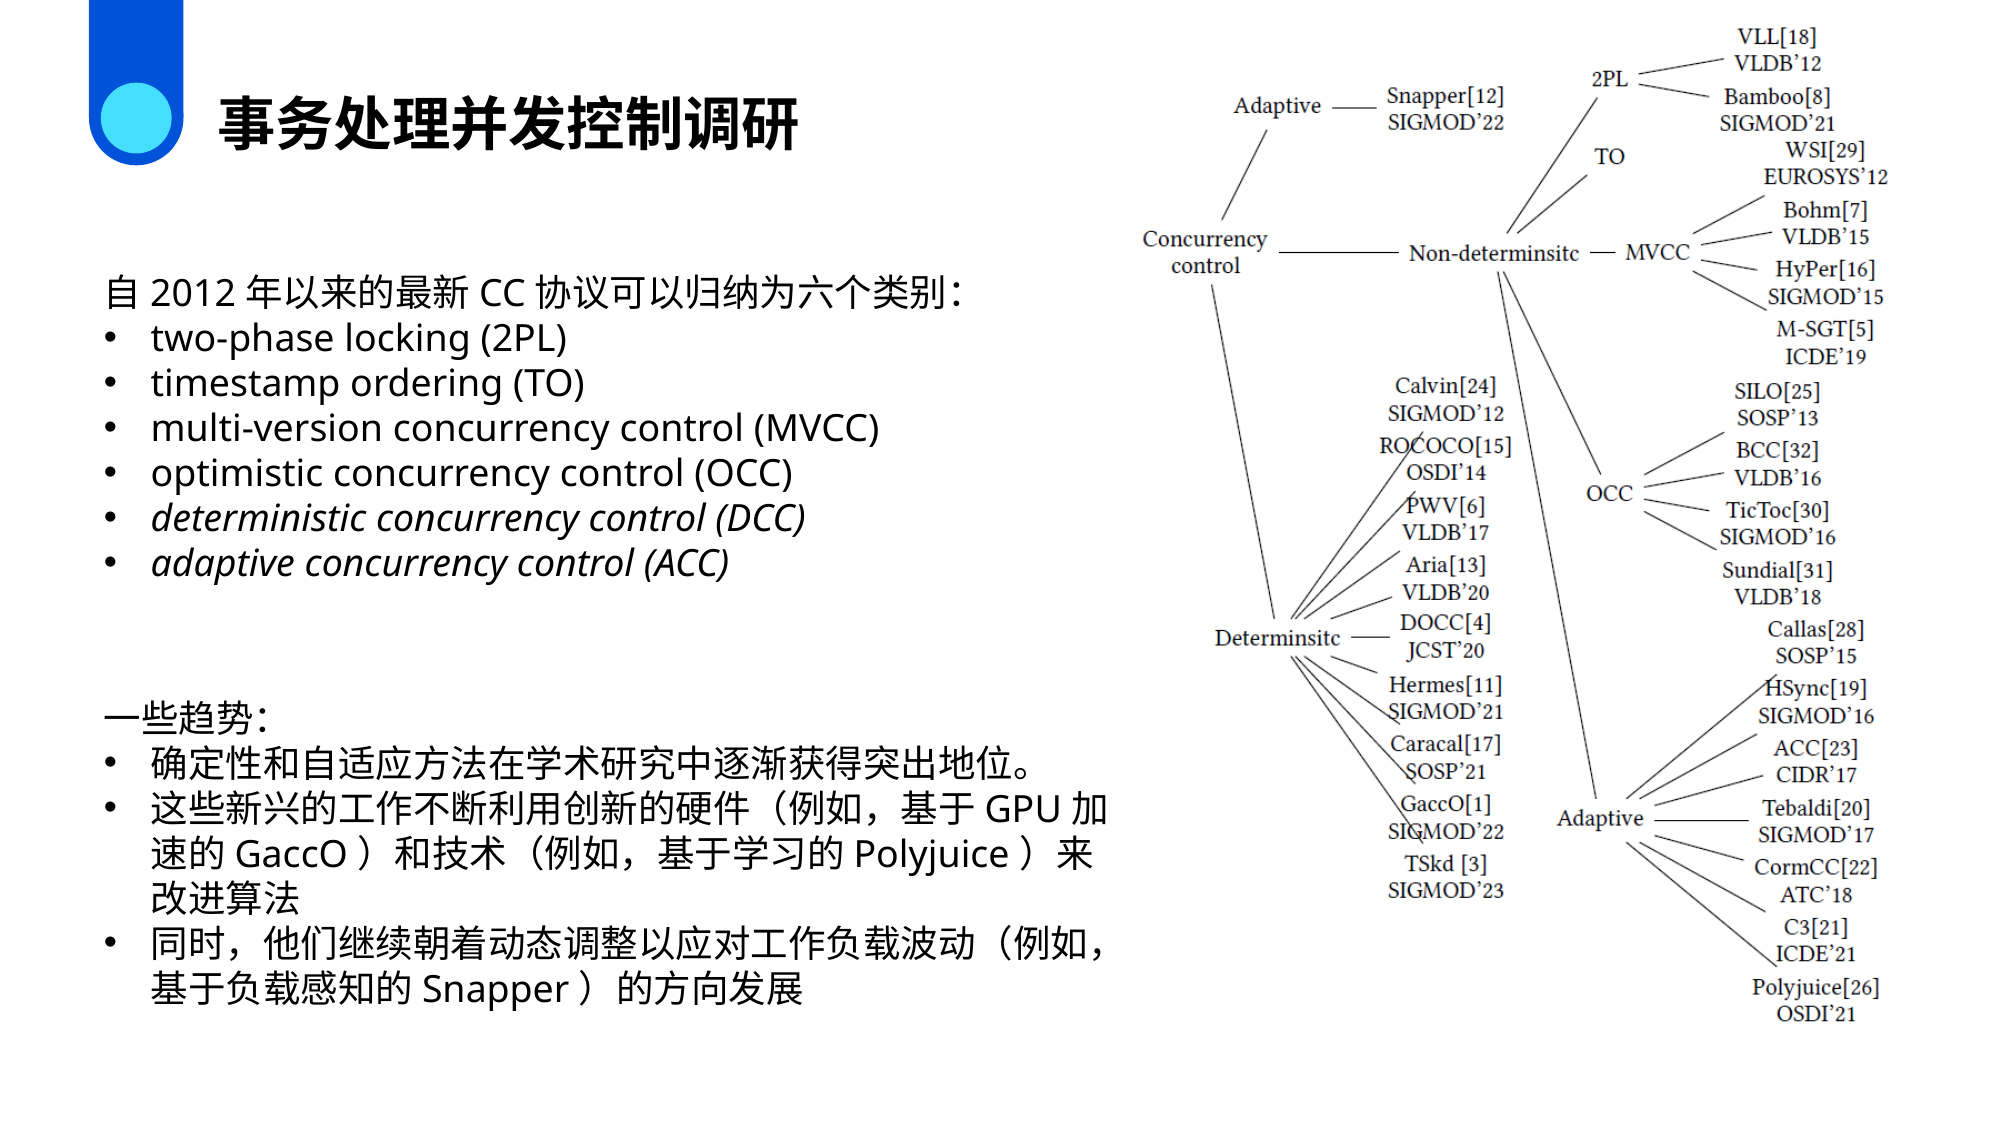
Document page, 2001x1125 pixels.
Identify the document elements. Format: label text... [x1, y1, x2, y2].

text_box 事务处理并发控制调研 [202, 80, 871, 165]
text_box 自2012年以来的最新CC协议可以归纳为六个类别： two-phase locking (2PL) timestamp ordering (TO) multi-version concurrency control (MVCC) optimistic concurrency control (OCC) deterministic concurrency control (DCC) adaptive concurrency control (ACC) [89, 261, 1129, 592]
picture [1129, 23, 1911, 1028]
text_box 一些趋势： 确定性和自适应方法在学术研究中逐渐获得突出地位。 这些新兴的工作不断利用创新的硬件（例如，基于GPU加速的GaccO）和技术（例如，基于学习的Polyjuice）来改进算法 同时，他们继续朝着动态调整以应对工作负载波动（例如，基于负载感知的Snapper）的方向发展 [89, 687, 1129, 1017]
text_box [88, 0, 184, 166]
